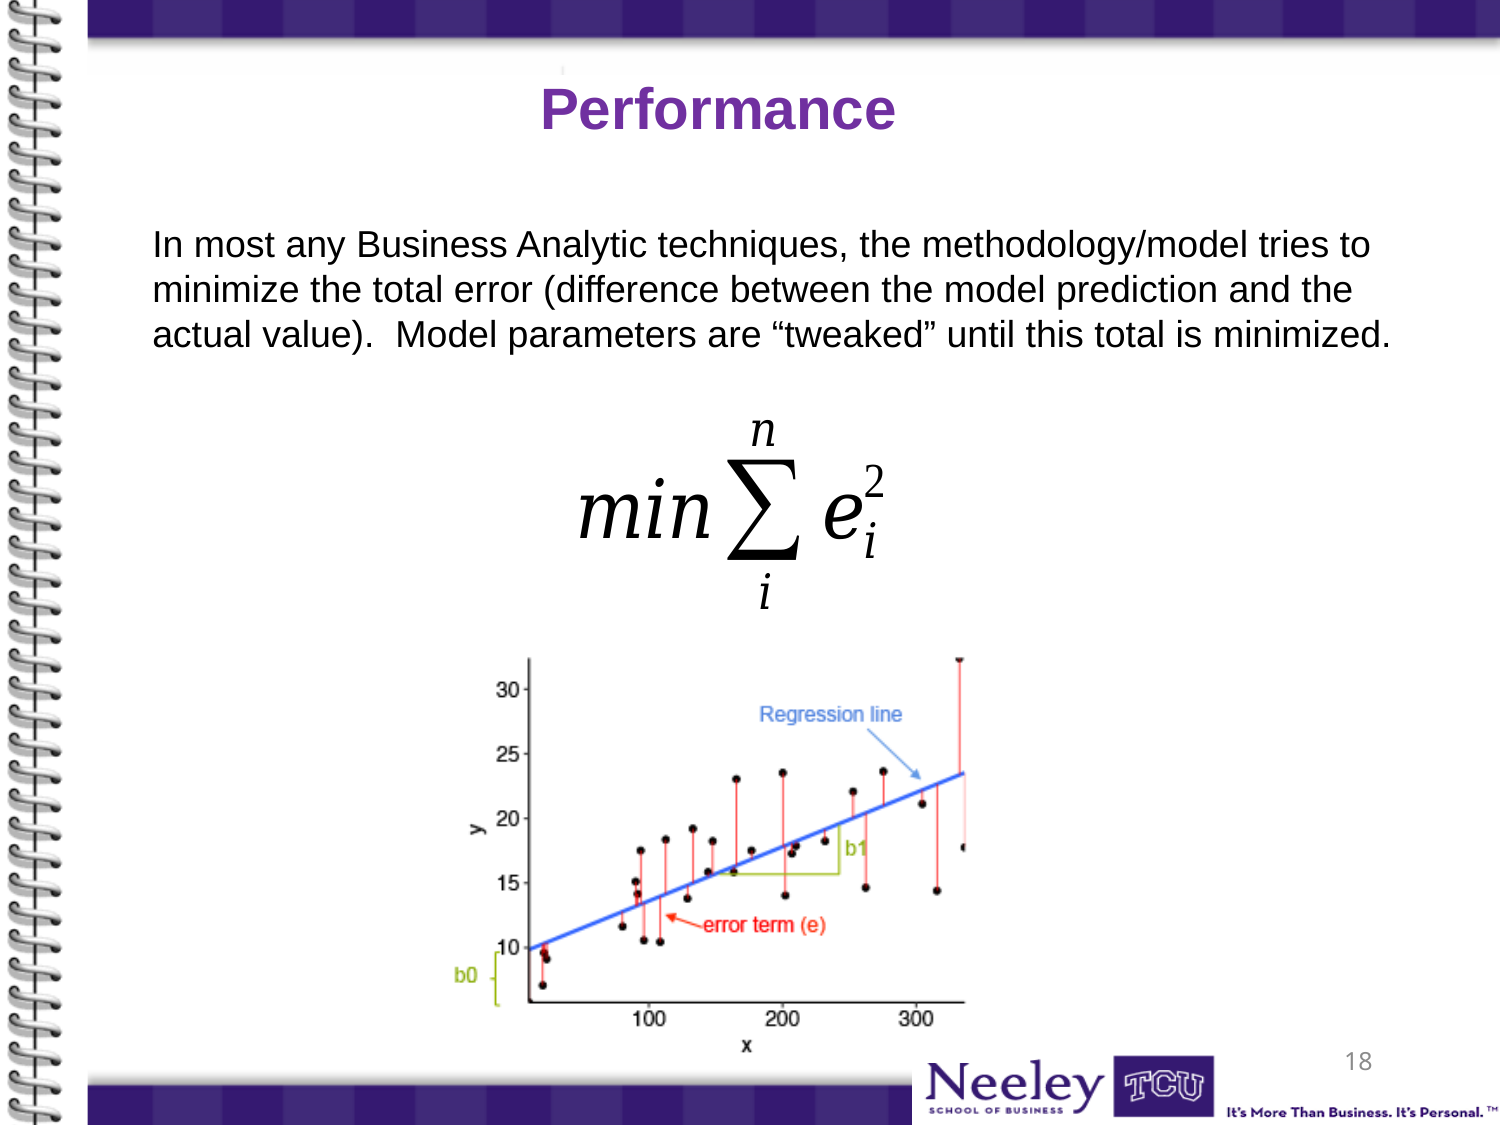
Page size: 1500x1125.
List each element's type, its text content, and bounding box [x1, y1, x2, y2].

title Performance [62, 49, 1376, 163]
text_box In most any Business Analytic techniques, the methodology/model tries to minimize the total error (difference between the model prediction and the actual value). Model parameters are “tweaked” until this total is minimized. [137, 212, 1450, 363]
picture [0, 0, 1500, 1125]
